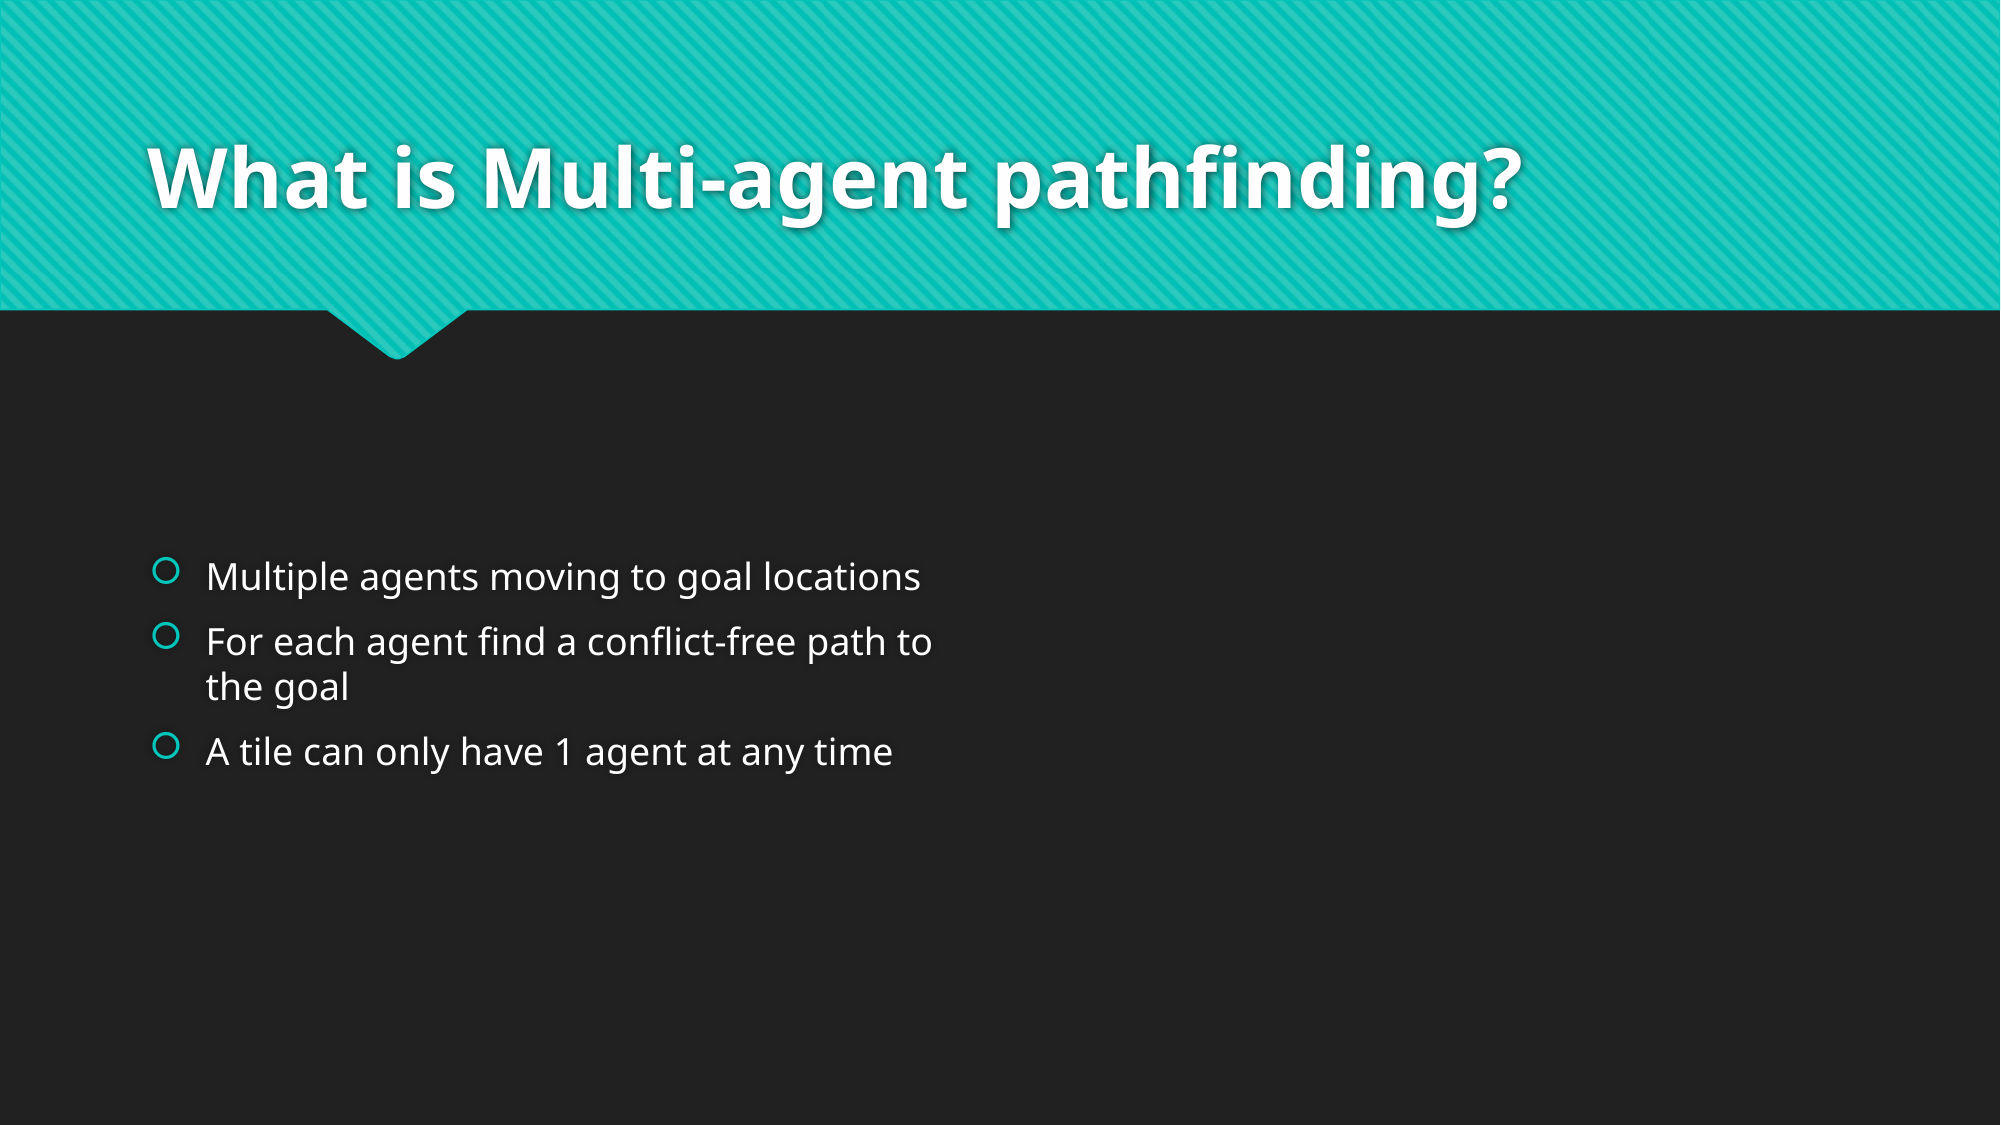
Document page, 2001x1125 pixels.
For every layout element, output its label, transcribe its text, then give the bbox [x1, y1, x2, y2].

title What is Multi-agent pathfinding? [132, 73, 1868, 233]
list Multiple agents moving to goal locations For each agent find a conflict-free path to the goal A tile can only have 1 agent at any time [134, 364, 985, 962]
